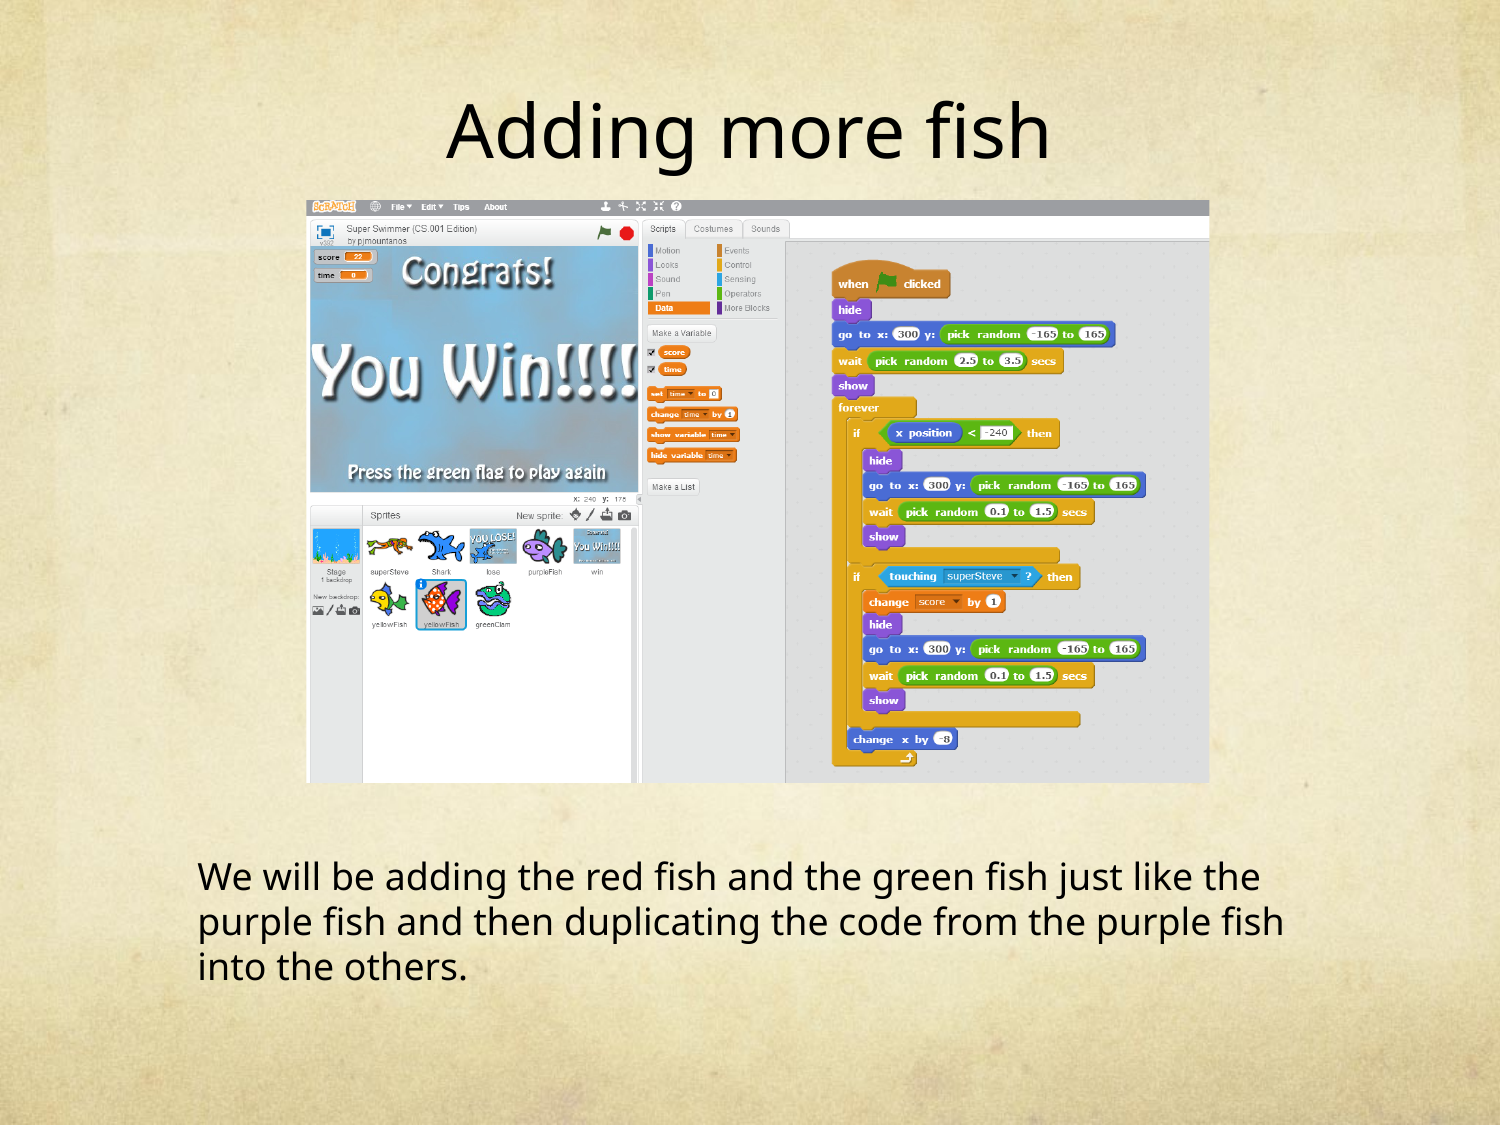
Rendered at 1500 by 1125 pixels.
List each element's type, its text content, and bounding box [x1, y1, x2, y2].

picture [0, 0, 1500, 1125]
title Adding more fish [150, 57, 1350, 201]
text_box We will be adding the red fish and the green fish just like the purple fish and then duplicating the code from the purple fish into the others. [182, 845, 1302, 995]
